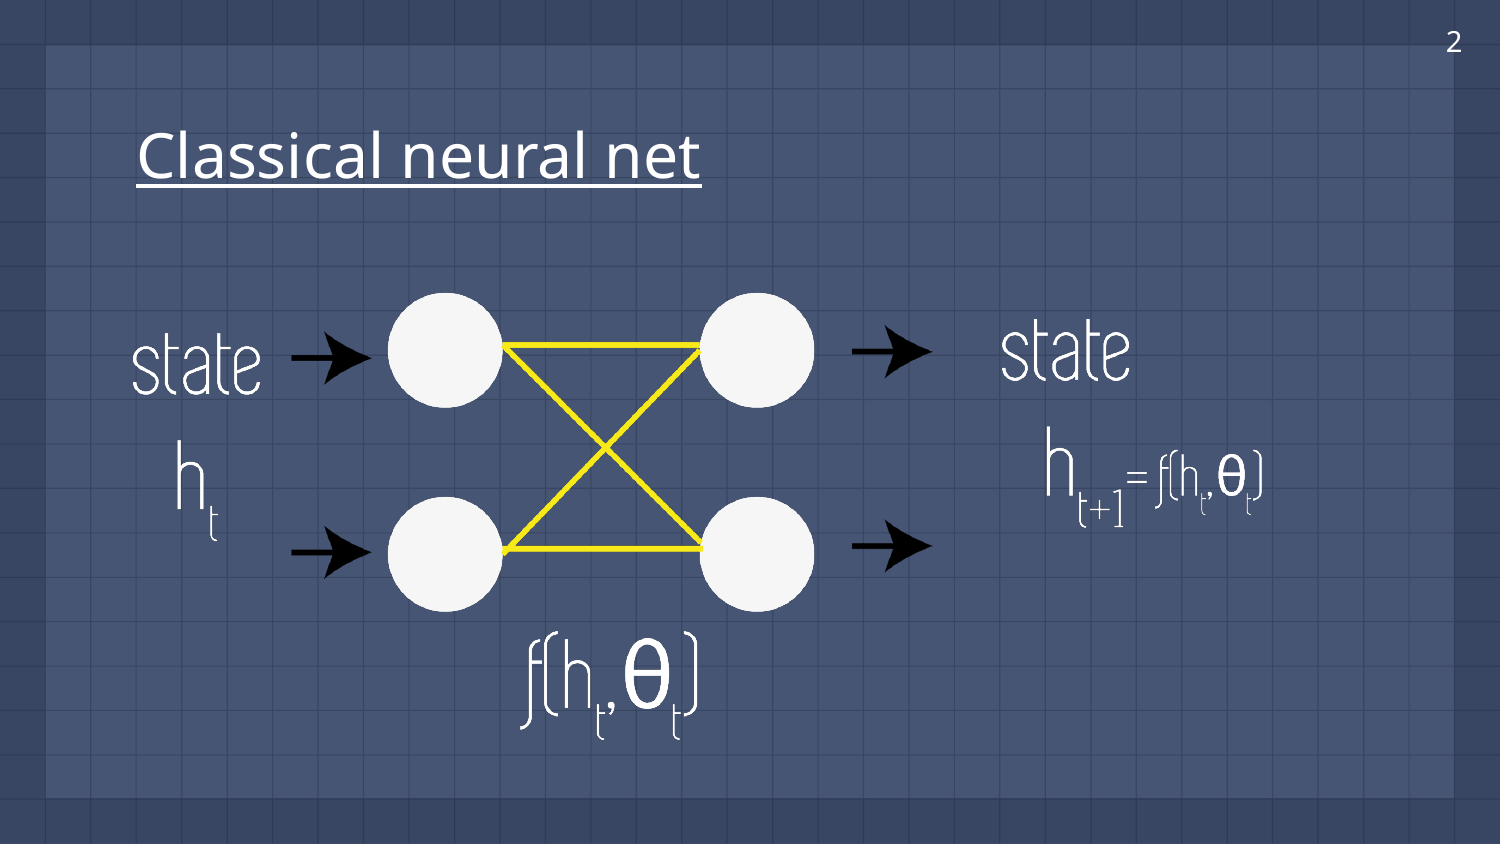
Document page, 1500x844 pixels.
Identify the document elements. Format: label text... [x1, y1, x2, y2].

picture [0, 140, 1321, 844]
slide_number ‹#› [1408, 0, 1500, 88]
title Classical neural net [121, 65, 1383, 207]
